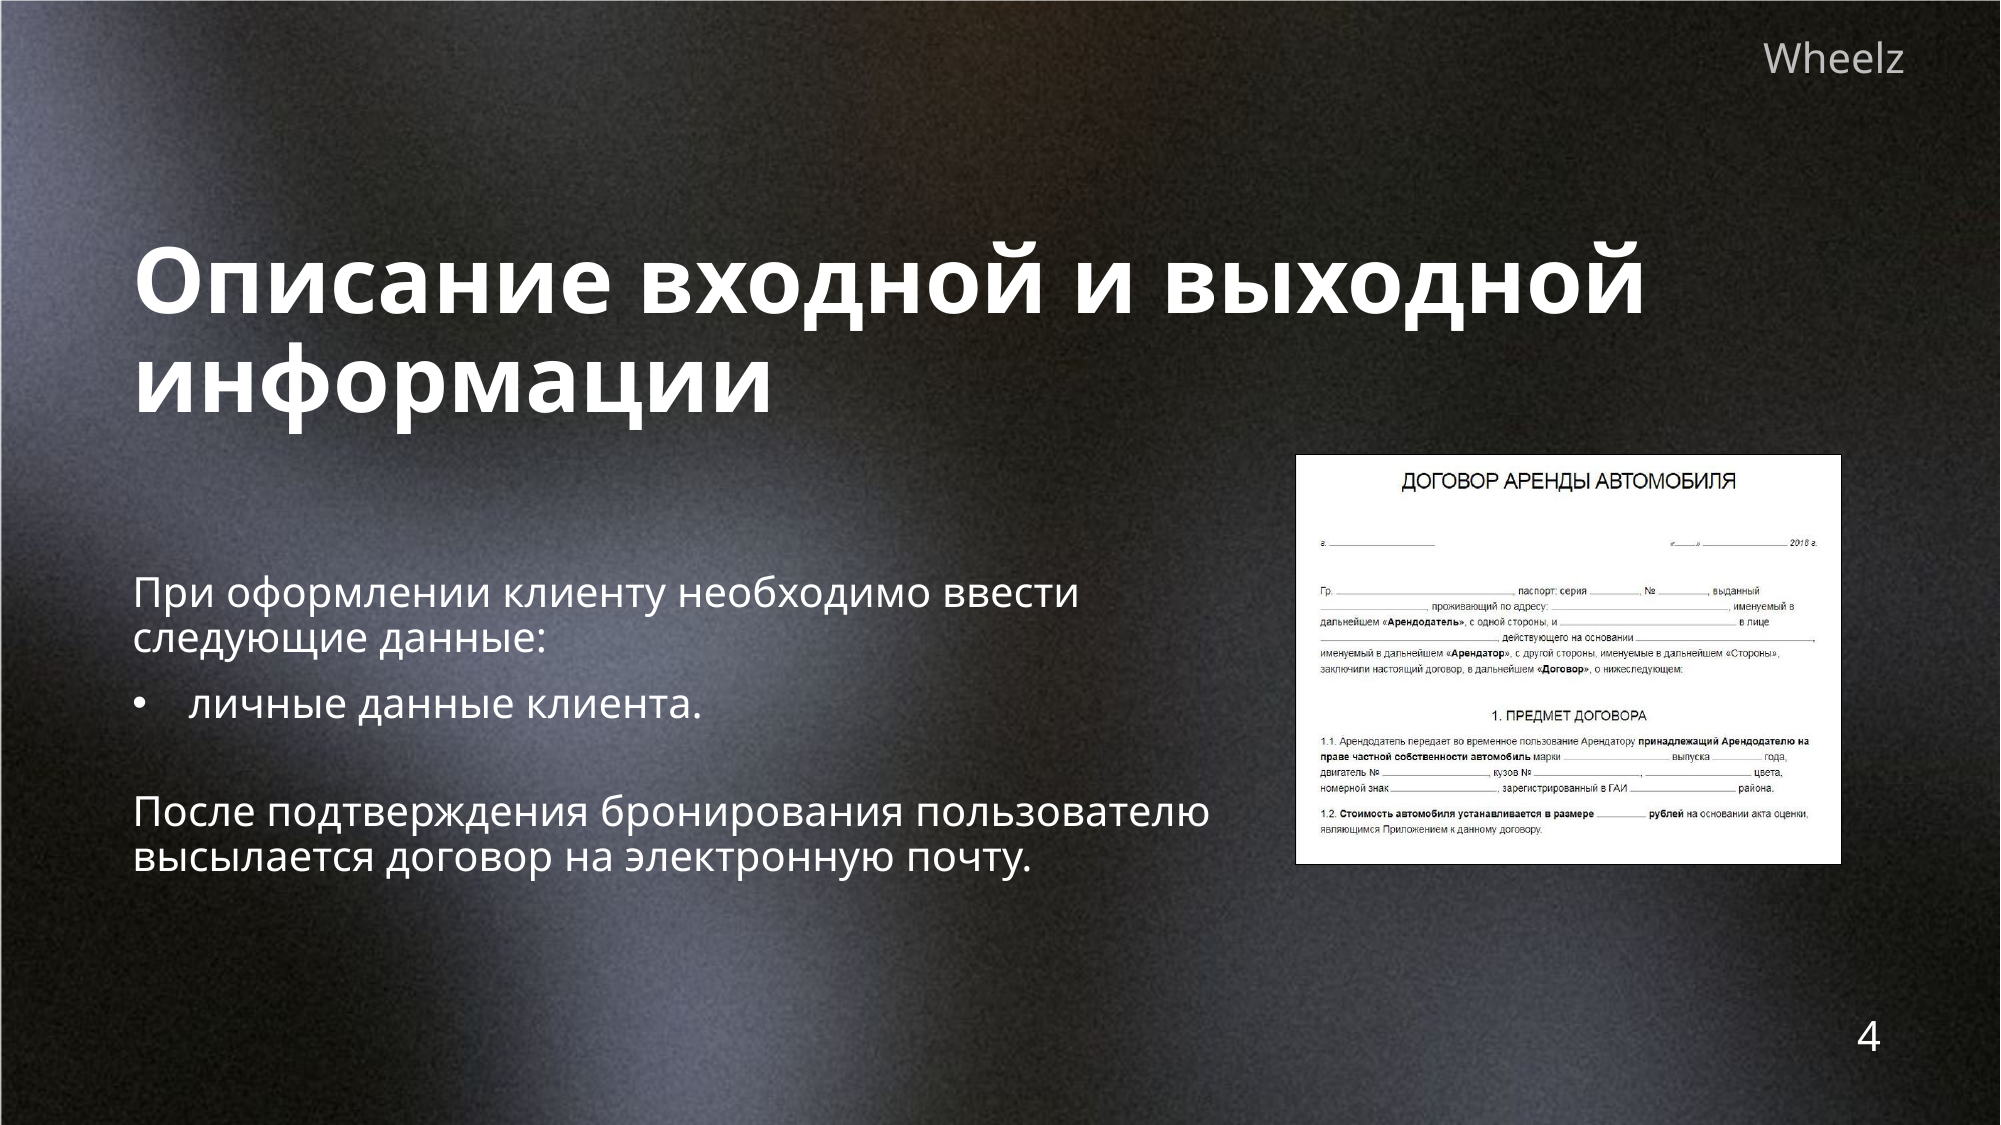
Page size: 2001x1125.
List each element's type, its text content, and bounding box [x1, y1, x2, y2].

picture [3, 0, 1999, 1125]
subtitle При оформлении клиенту необходимо ввести следующие данные: личные данные клиента. [117, 564, 437, 725]
text_box 4 [1841, 978, 1907, 1069]
text_box Описание входной и выходной информации [1563, 258, 1748, 440]
text_box Wheelz [1748, 0, 2000, 91]
text_box Описание входной и выходной информации [117, 258, 437, 440]
text_box После подтверждения бронирования пользователю высылается договор на электронную почту. [117, 782, 437, 943]
